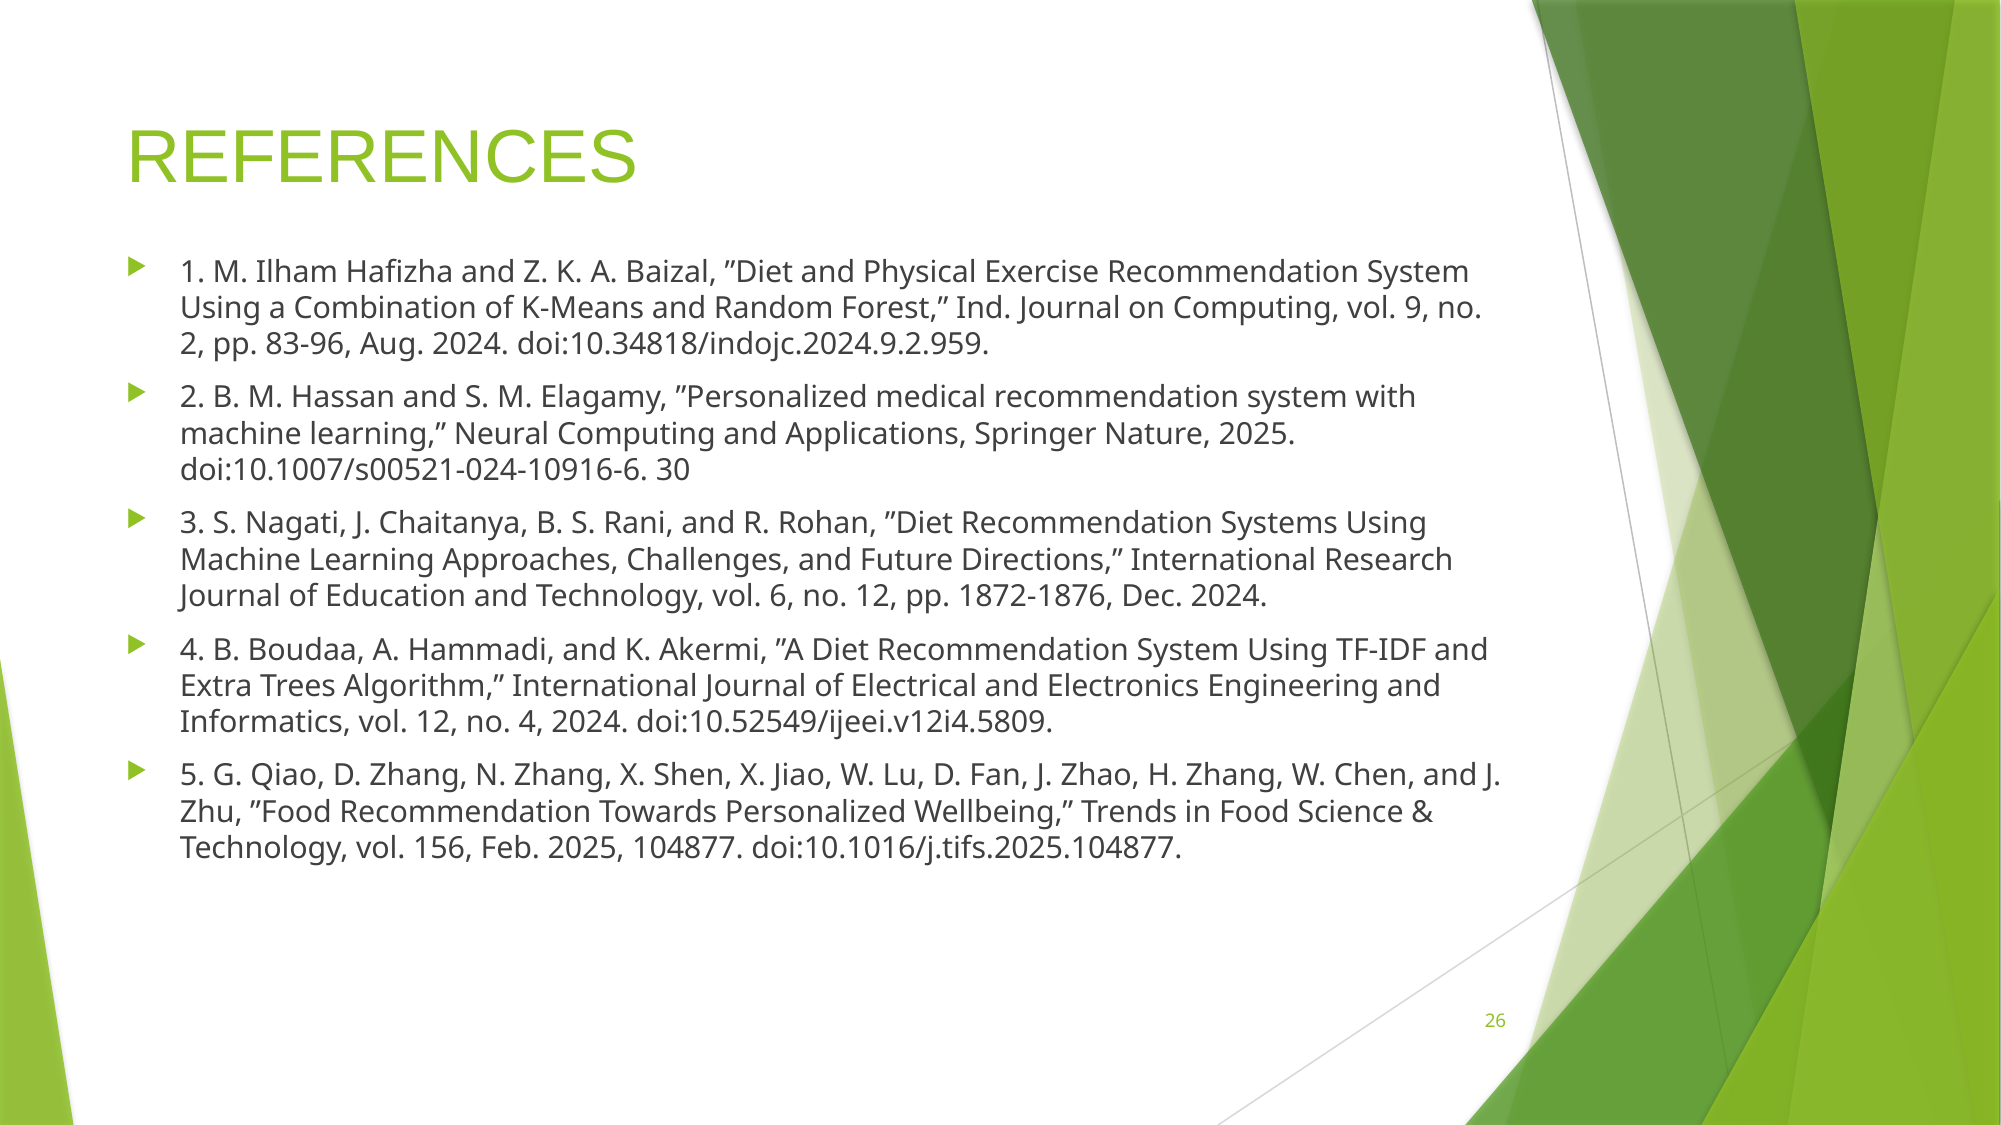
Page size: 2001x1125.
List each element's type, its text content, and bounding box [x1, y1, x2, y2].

list 1. M. Ilham Hafizha and Z. K. A. Baizal, ”Diet and Physical Exercise Recommendation System Using a Combination of K-Means and Random Forest,” Ind. Journal on Computing, vol. 9, no. 2, pp. 83-96, Aug. 2024. doi:10.34818/indojc.2024.9.2.959. 2. B. M. Hassan and S. M. Elagamy, ”Personalized medical recommendation system with machine learning,” Neural Computing and Applications, Springer Nature, 2025. doi:10.1007/s00521-024-10916-6. 30 3. S. Nagati, J. Chaitanya, B. S. Rani, and R. Rohan, ”Diet Recommendation Systems Using Machine Learning Approaches, Challenges, and Future Directions,” International Research Journal of Education and Technology, vol. 6, no. 12, pp. 1872-1876, Dec. 2024. 4. B. Boudaa, A. Hammadi, and K. Akermi, ”A Diet Recommendation System Using TF-IDF and Extra Trees Algorithm,” International Journal of Electrical and Electronics Engineering and Informatics, vol. 12, no. 4, 2024. doi:10.52549/ijeei.v12i4.5809. 5. G. Qiao, D. Zhang, N. Zhang, X. Shen, X. Jiao, W. Lu, D. Fan, J. Zhao, H. Zhang, W. Chen, and J. Zhu, ”Food Recommendation Towards Personalized Wellbeing,” Trends in Food Science & Technology, vol. 156, Feb. 2025, 104877. doi:10.1016/j.tifs.2025.104877. [111, 244, 1522, 881]
slide_number 26 [1409, 991, 1522, 1051]
title REFERENCES [111, 99, 1522, 244]
